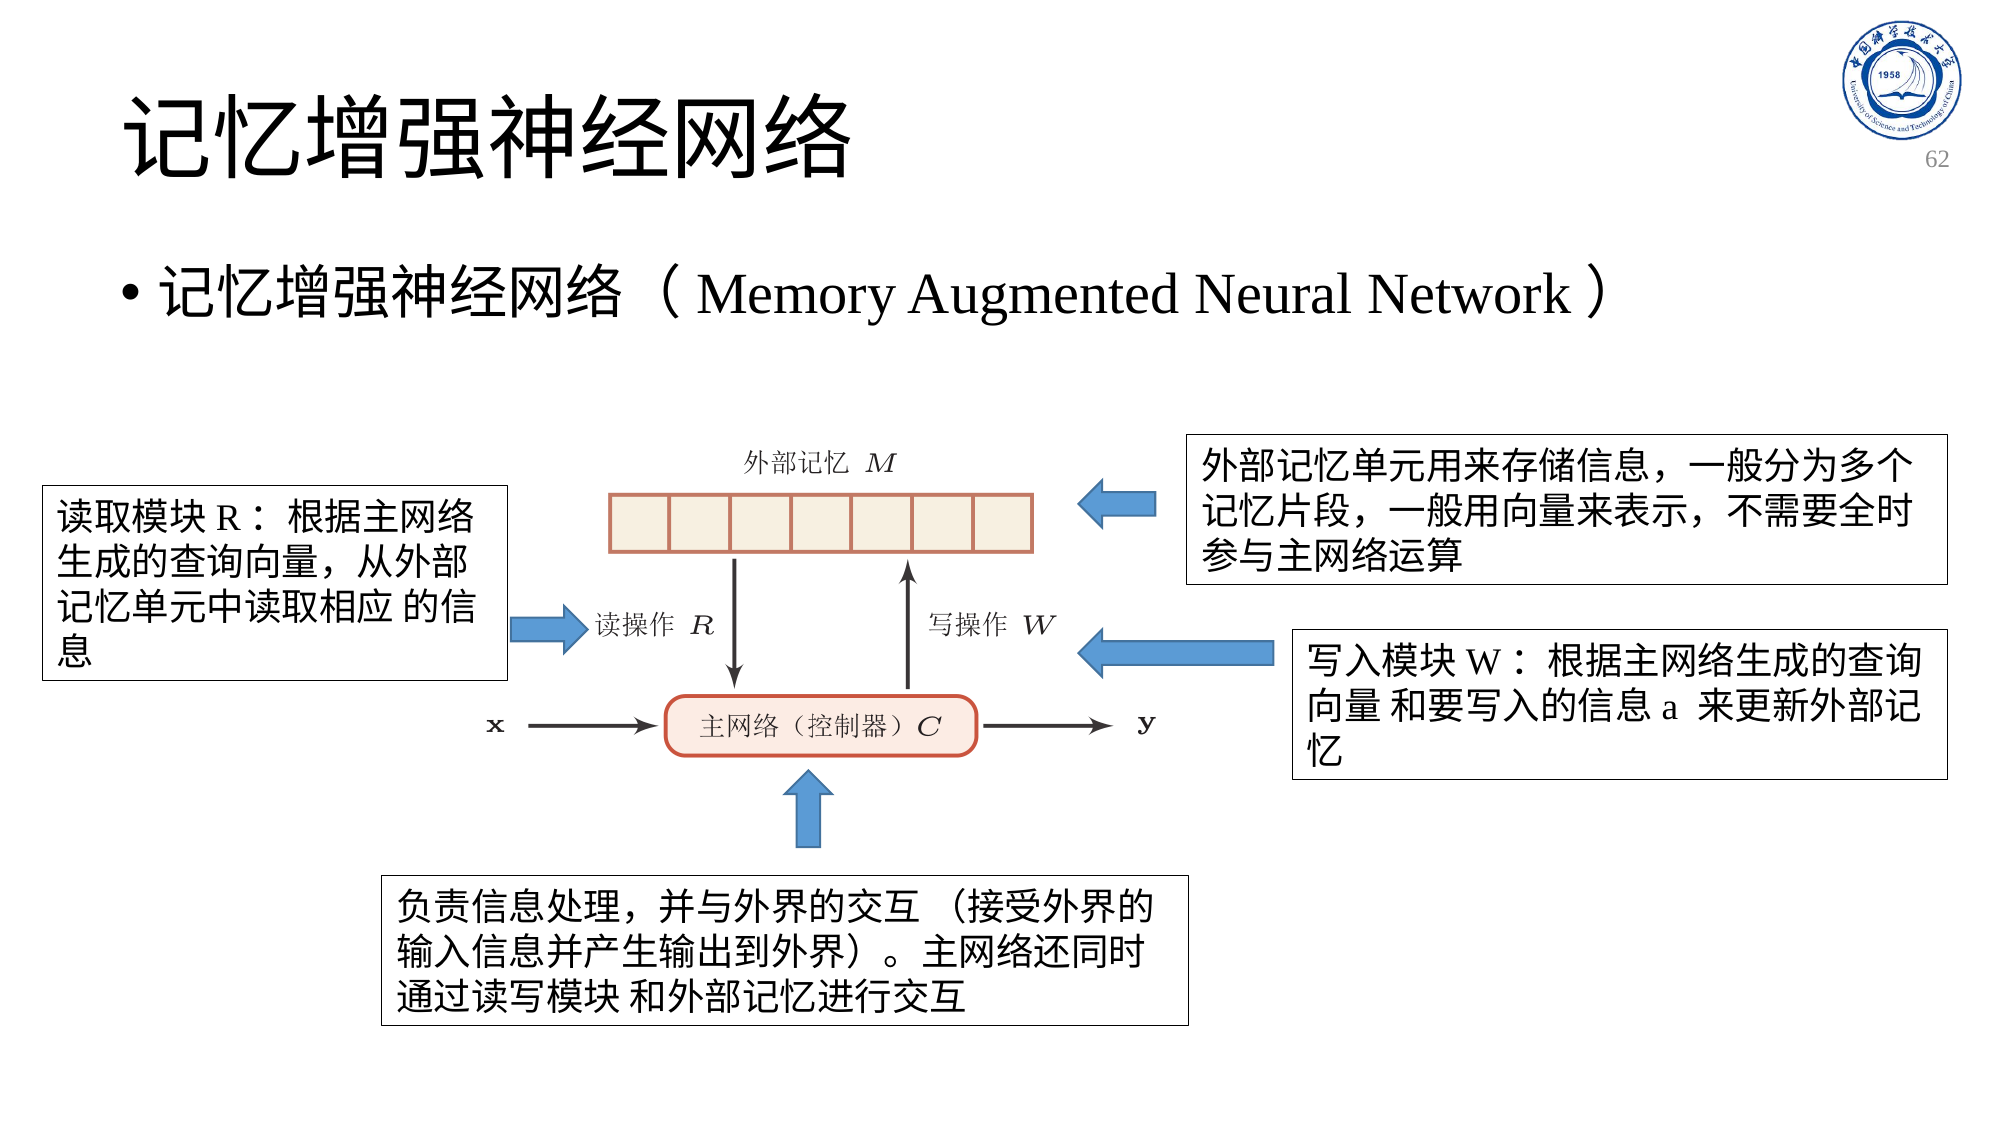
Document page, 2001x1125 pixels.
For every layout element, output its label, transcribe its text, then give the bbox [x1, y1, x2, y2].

text_box 负责信息处理，并与外界的交互 （接受外界的输入信息并产生输出到外界）。主网络还同时通过读写模块 和外部记忆进行交互 [381, 875, 1189, 1026]
picture [1839, 17, 1965, 127]
slide_number 62 [1514, 127, 1965, 188]
picture [442, 424, 1183, 788]
title 记忆增强神经网络 [105, 59, 1900, 223]
text_box [782, 788, 835, 849]
list 记忆增强神经网络（Memory Augmented Neural Network） [105, 255, 1900, 1076]
text_box [1183, 640, 1275, 666]
